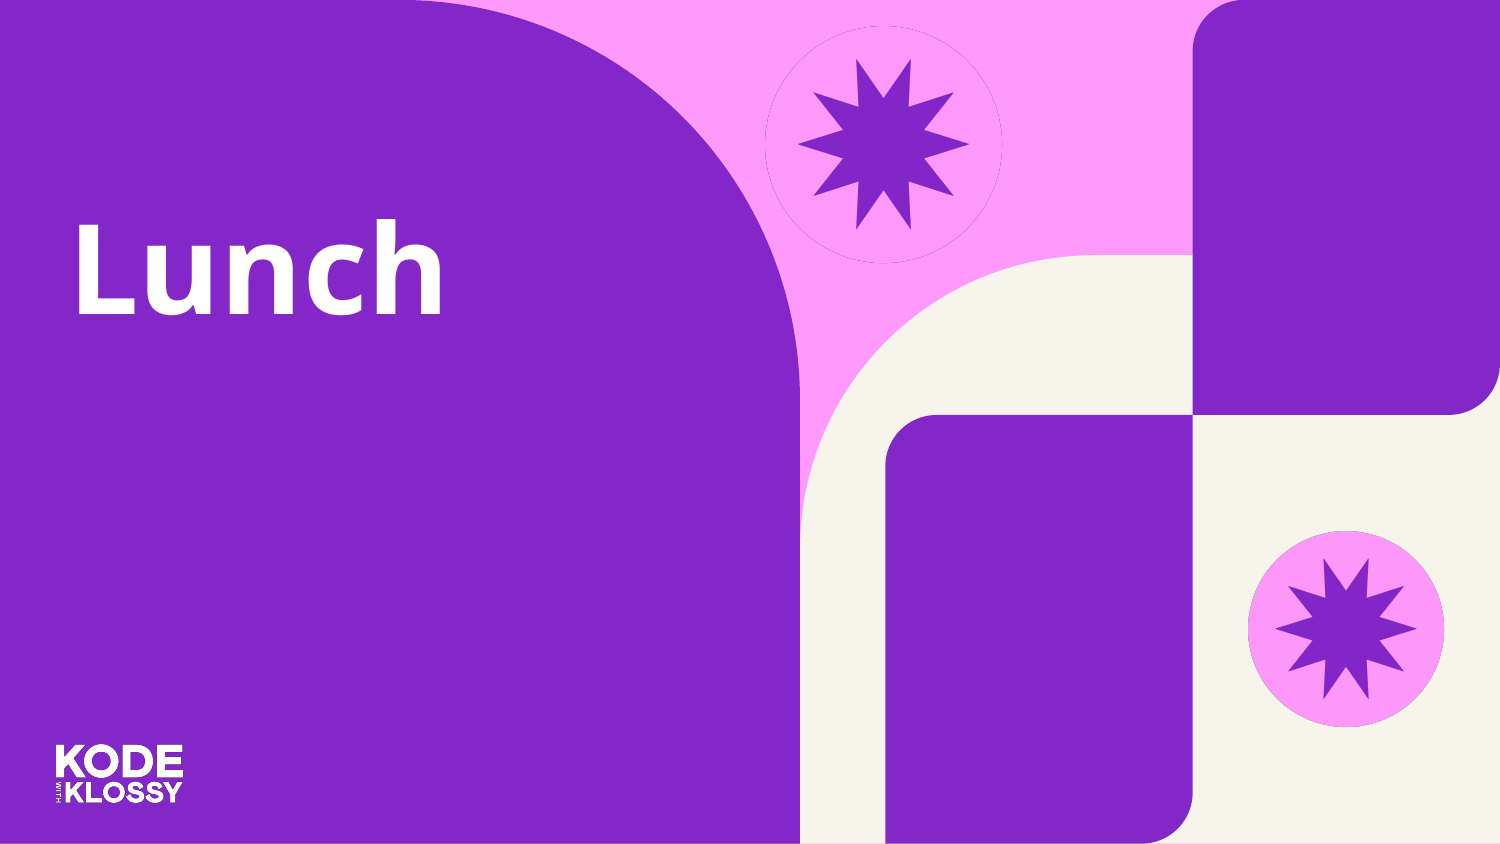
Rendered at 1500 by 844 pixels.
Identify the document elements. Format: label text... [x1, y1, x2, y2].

picture [56, 744, 183, 803]
picture [713, 0, 1054, 315]
picture [1205, 488, 1487, 770]
title Lunch [53, 174, 739, 698]
